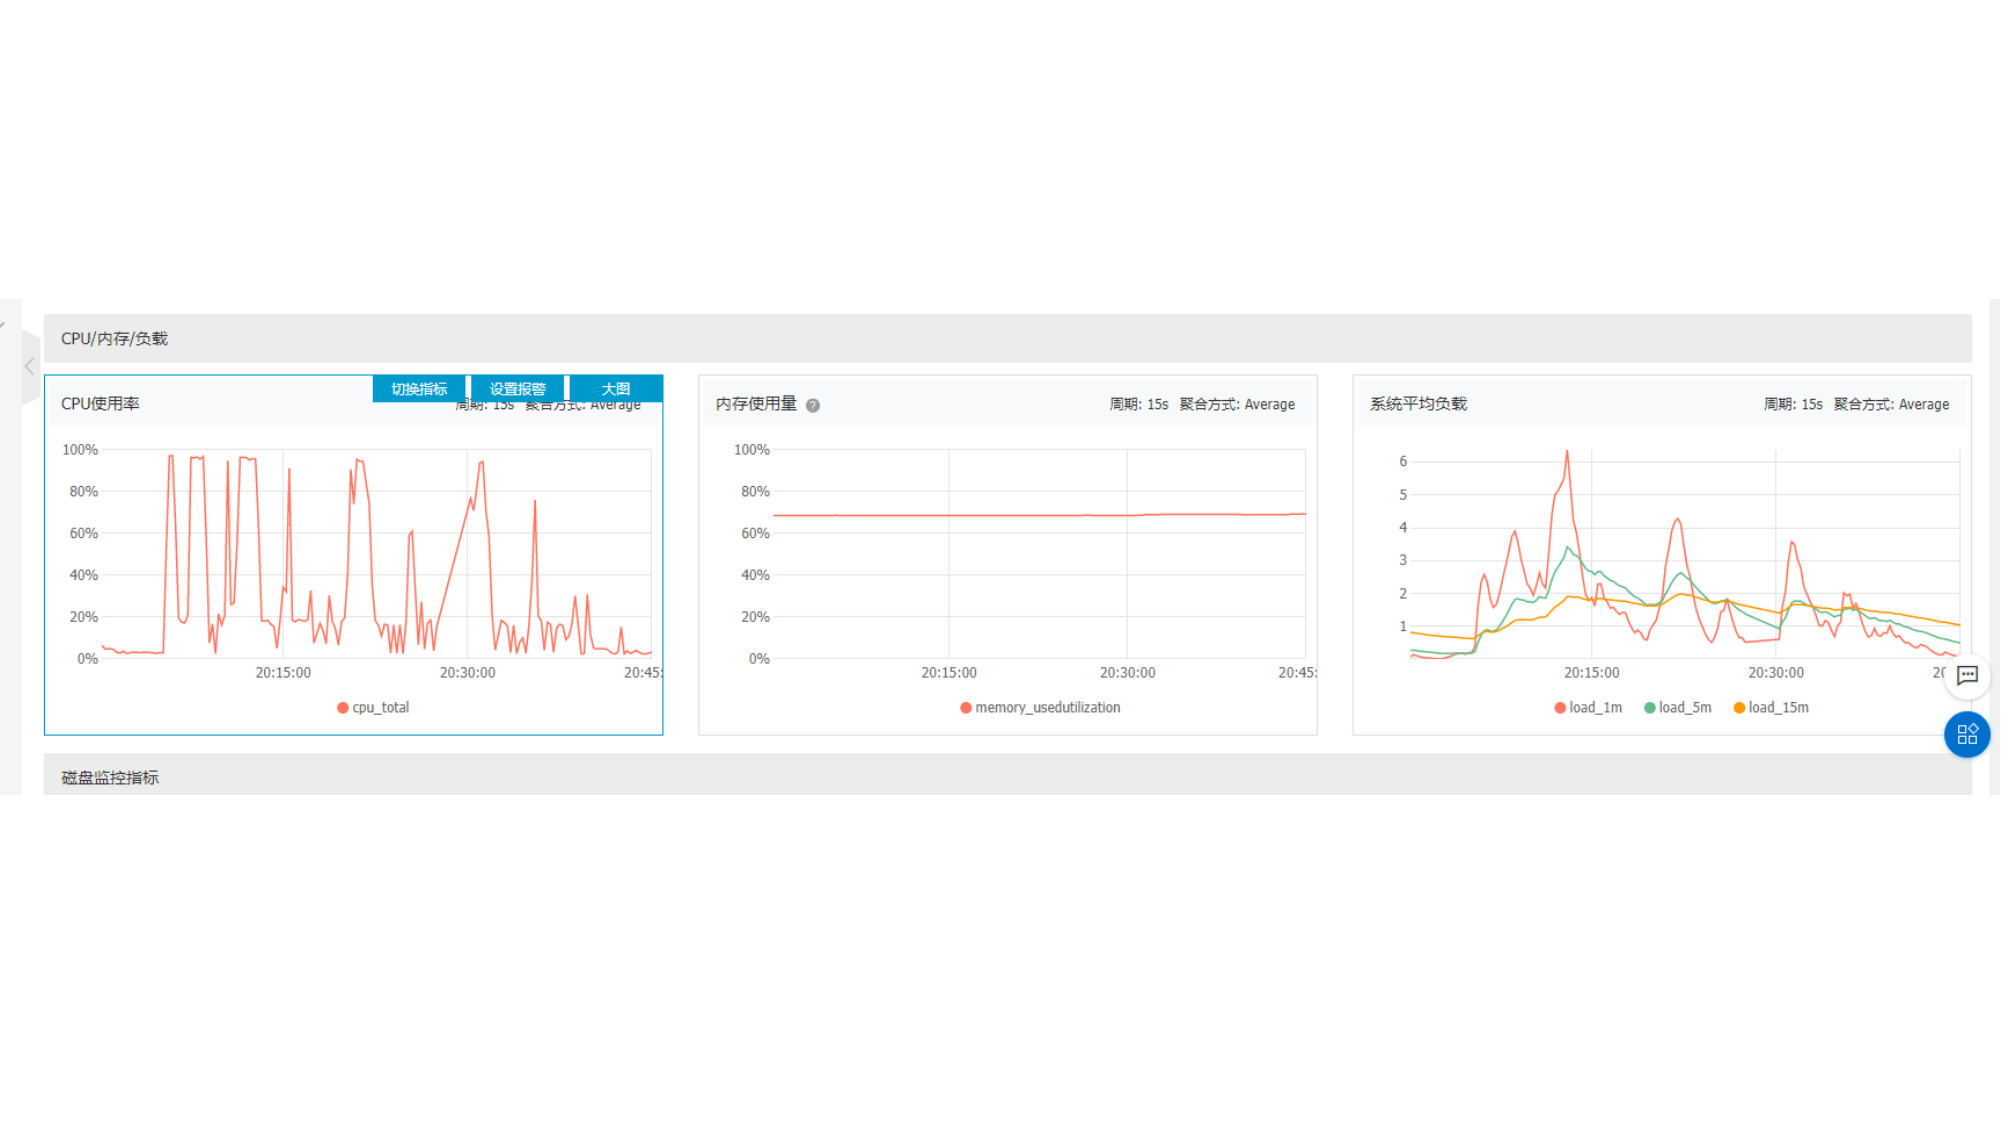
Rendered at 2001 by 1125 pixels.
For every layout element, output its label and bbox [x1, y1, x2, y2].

picture [0, 299, 2000, 795]
